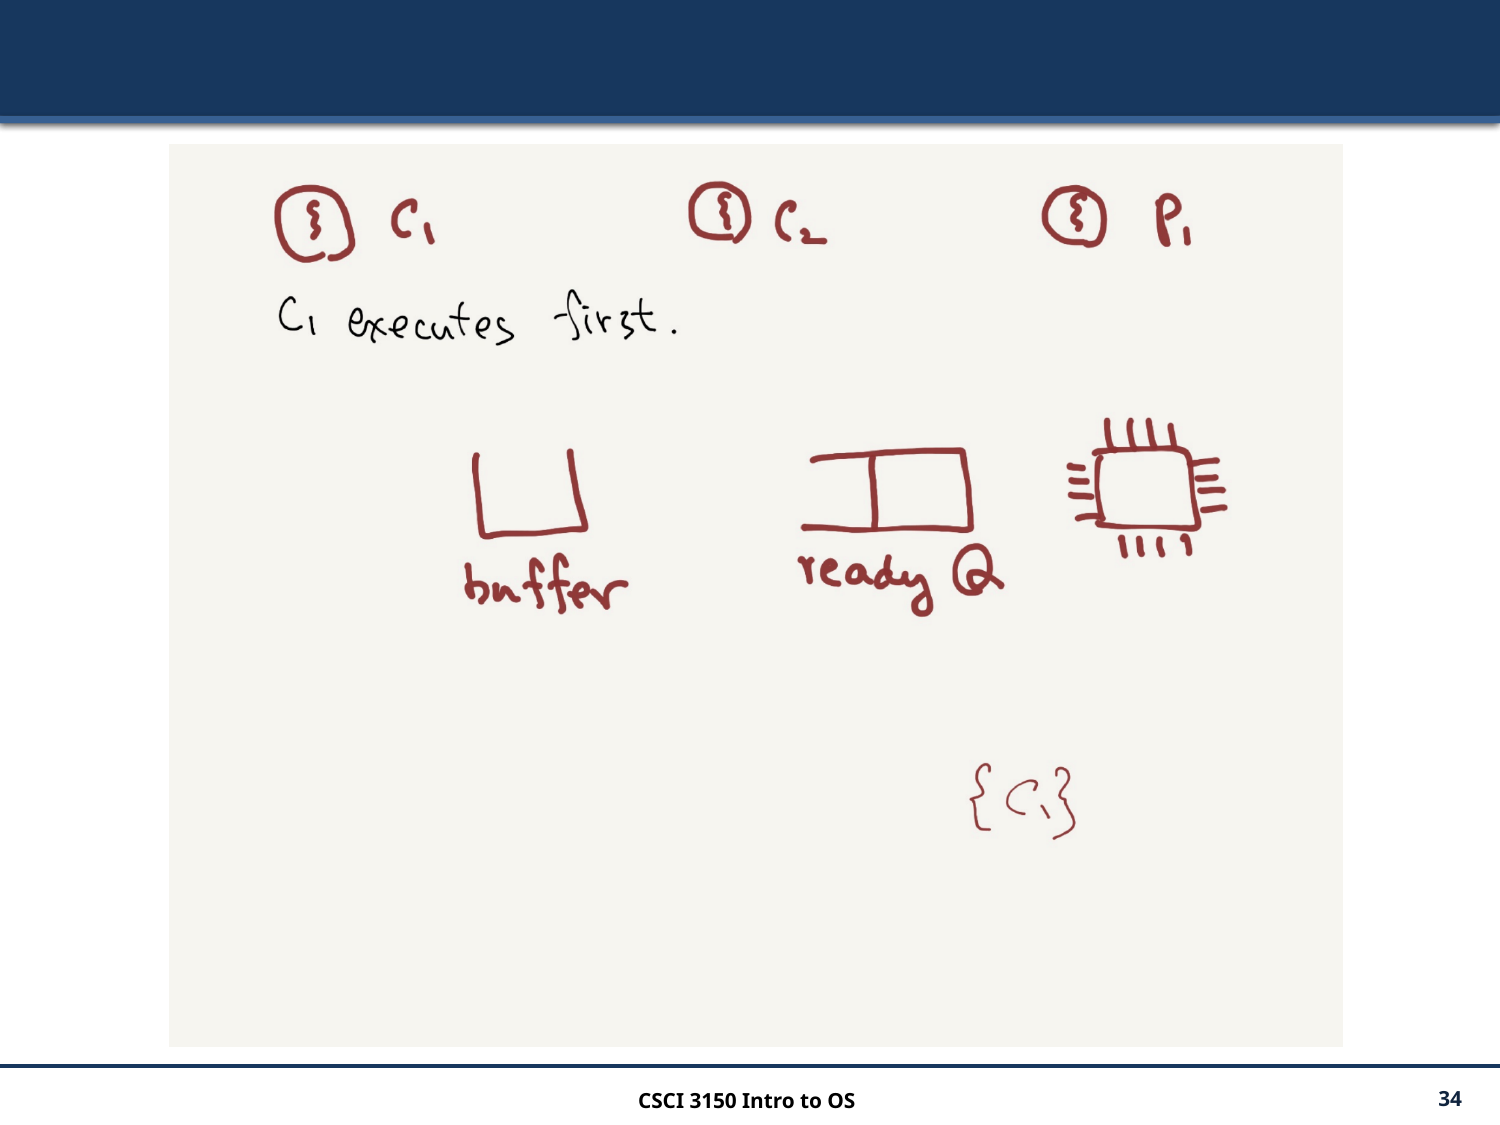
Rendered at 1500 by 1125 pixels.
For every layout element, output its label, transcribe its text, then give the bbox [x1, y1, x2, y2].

footer CSCI 3150 Intro to OS [497, 1079, 997, 1117]
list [169, 144, 1343, 1047]
slide_number 34 [1306, 1081, 1483, 1118]
